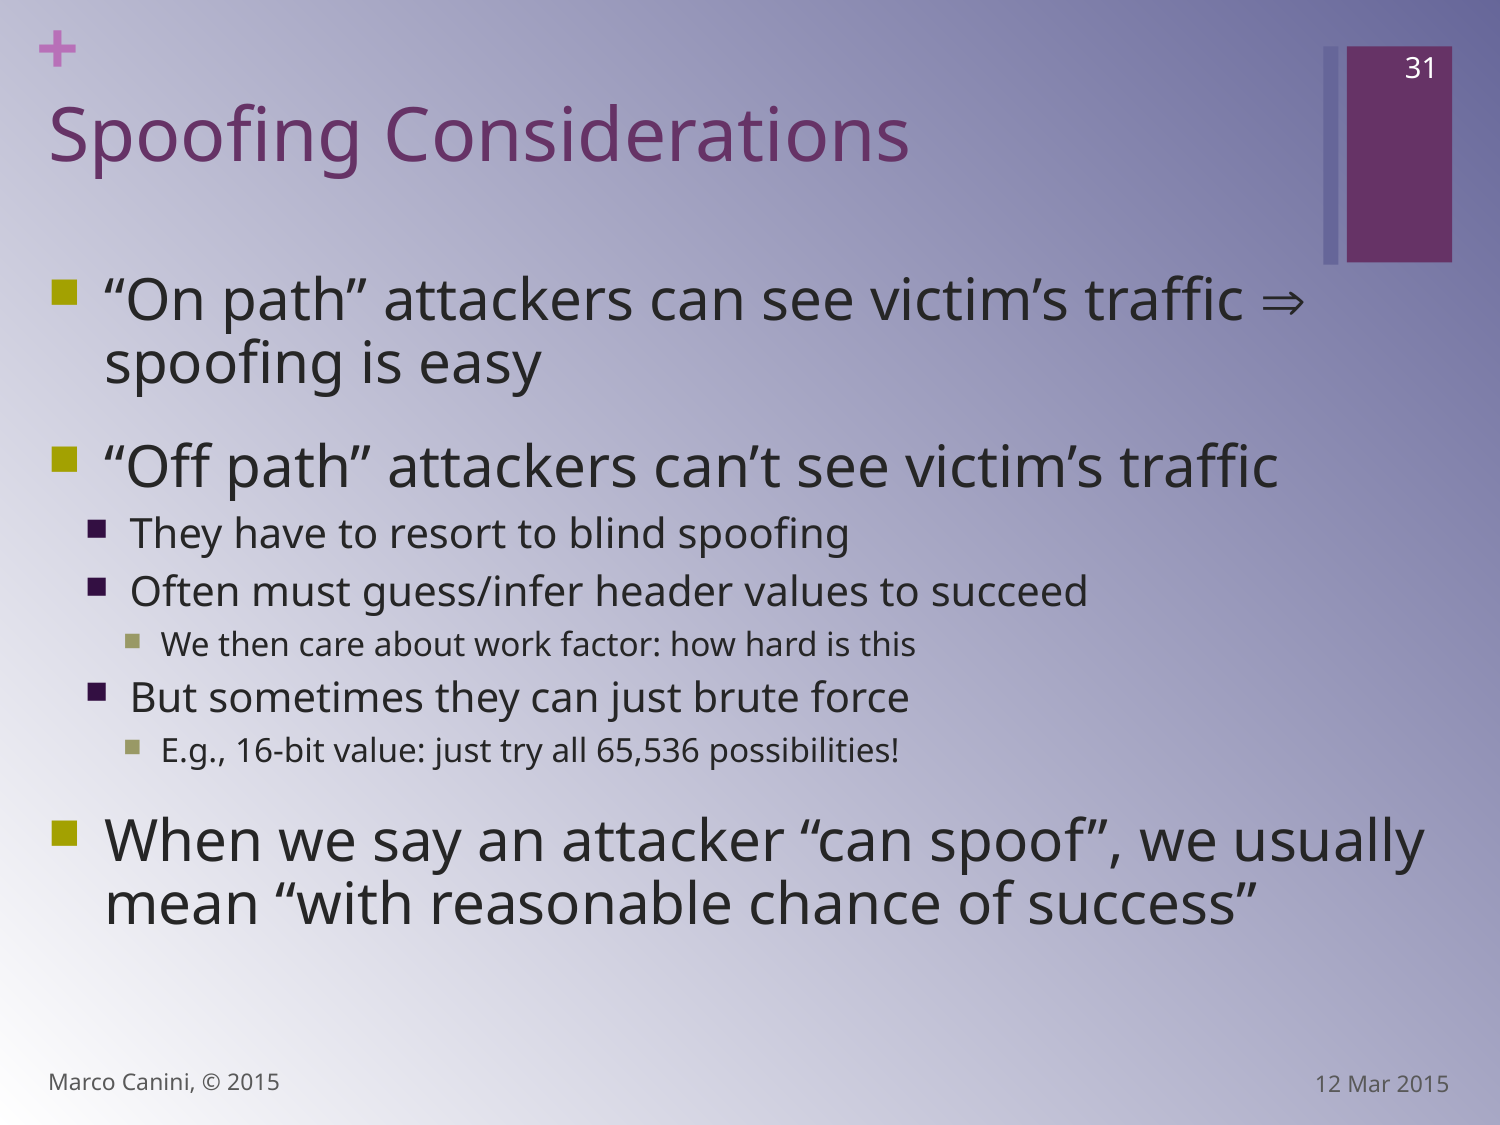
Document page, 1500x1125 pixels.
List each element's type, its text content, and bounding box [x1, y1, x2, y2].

title Spoofing Considerations [33, 79, 1322, 262]
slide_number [1114, 1053, 1465, 1114]
footer Marco Canini, © 2015 [33, 1053, 1038, 1114]
list “On path” attackers can see victim’s traffic  spoofing is easy “Off path” attackers can’t see victim’s traffic They have to resort to blind spoofing Often must guess/infer header values to succeed We then care about work factor: how hard is this But sometimes they can just brute force E.g., 16-bit value: just try all 65,536 possibilities! When we say an attacker “can spoof”, we usually mean “with reasonable chance of success” [33, 262, 1465, 1054]
slide_number 31 [1362, 39, 1454, 100]
